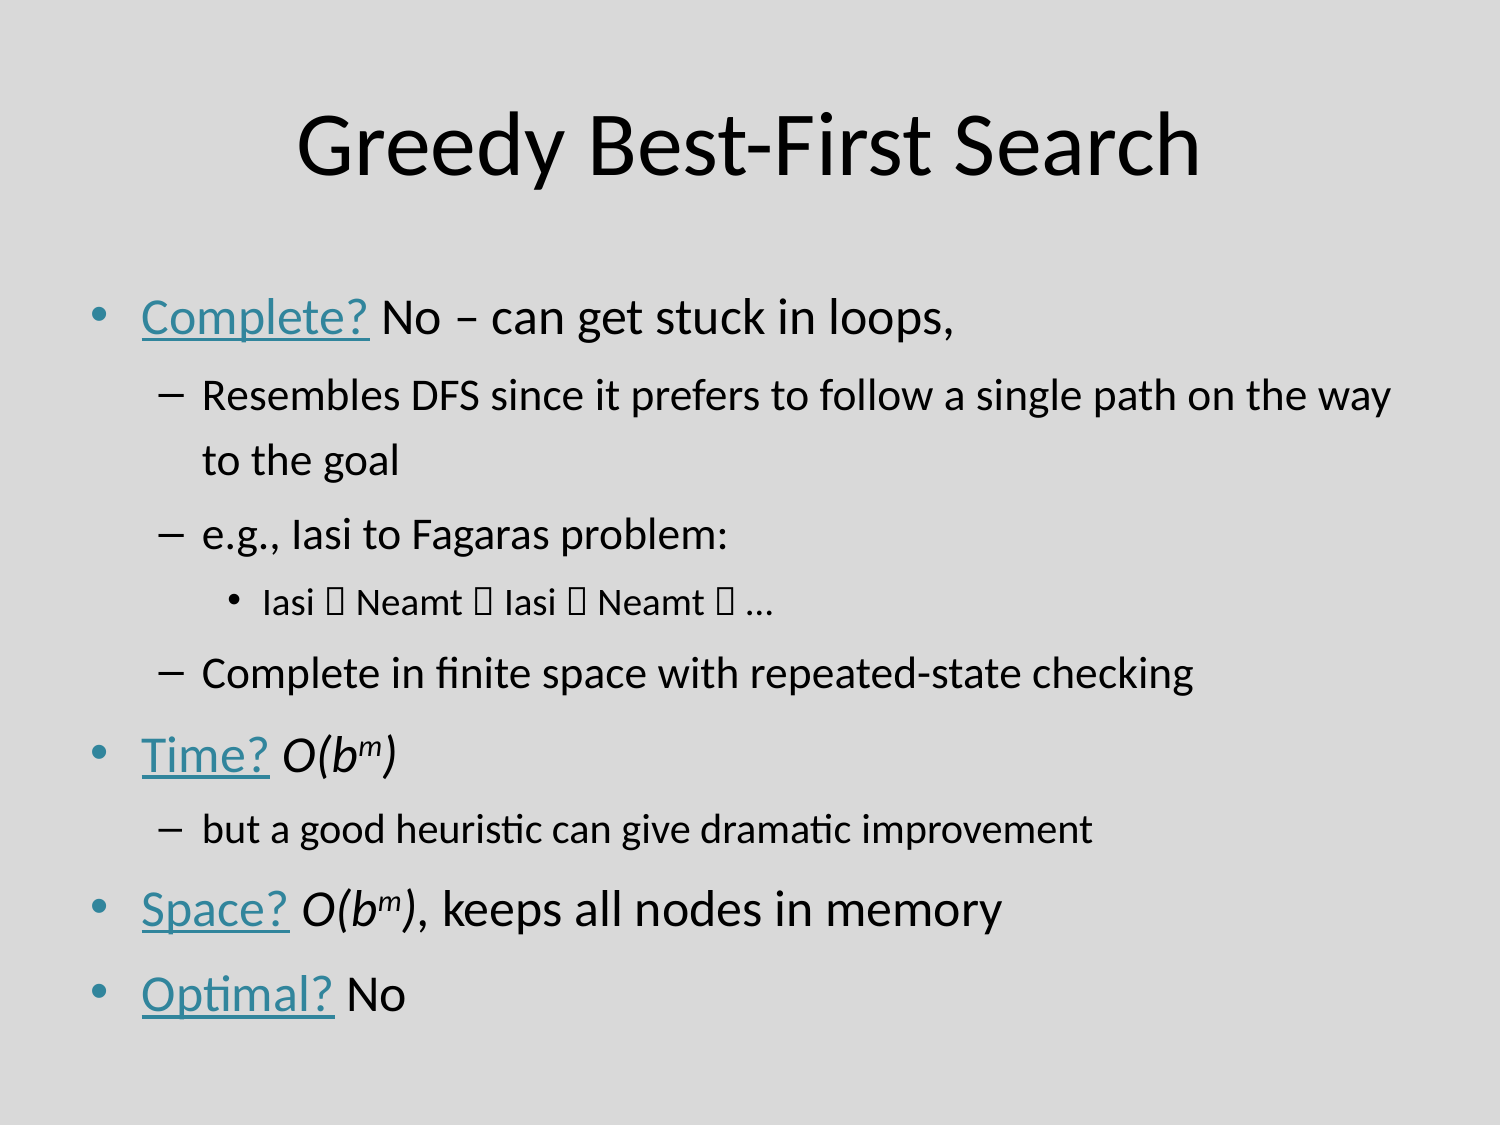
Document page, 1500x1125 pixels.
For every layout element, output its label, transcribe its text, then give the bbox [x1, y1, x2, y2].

title Greedy Best-First Search [75, 45, 1425, 233]
list Complete? No – can get stuck in loops, Resembles DFS since it prefers to follow a single path on the way to the goal e.g., Iasi to Fagaras problem: Iasi  Neamt  Iasi  Neamt  … Complete in finite space with repeated-state checking Time? O(bm) but a good heuristic can give dramatic improvement Space? O(bm), keeps all nodes in memory Optimal? No [75, 262, 1425, 1035]
